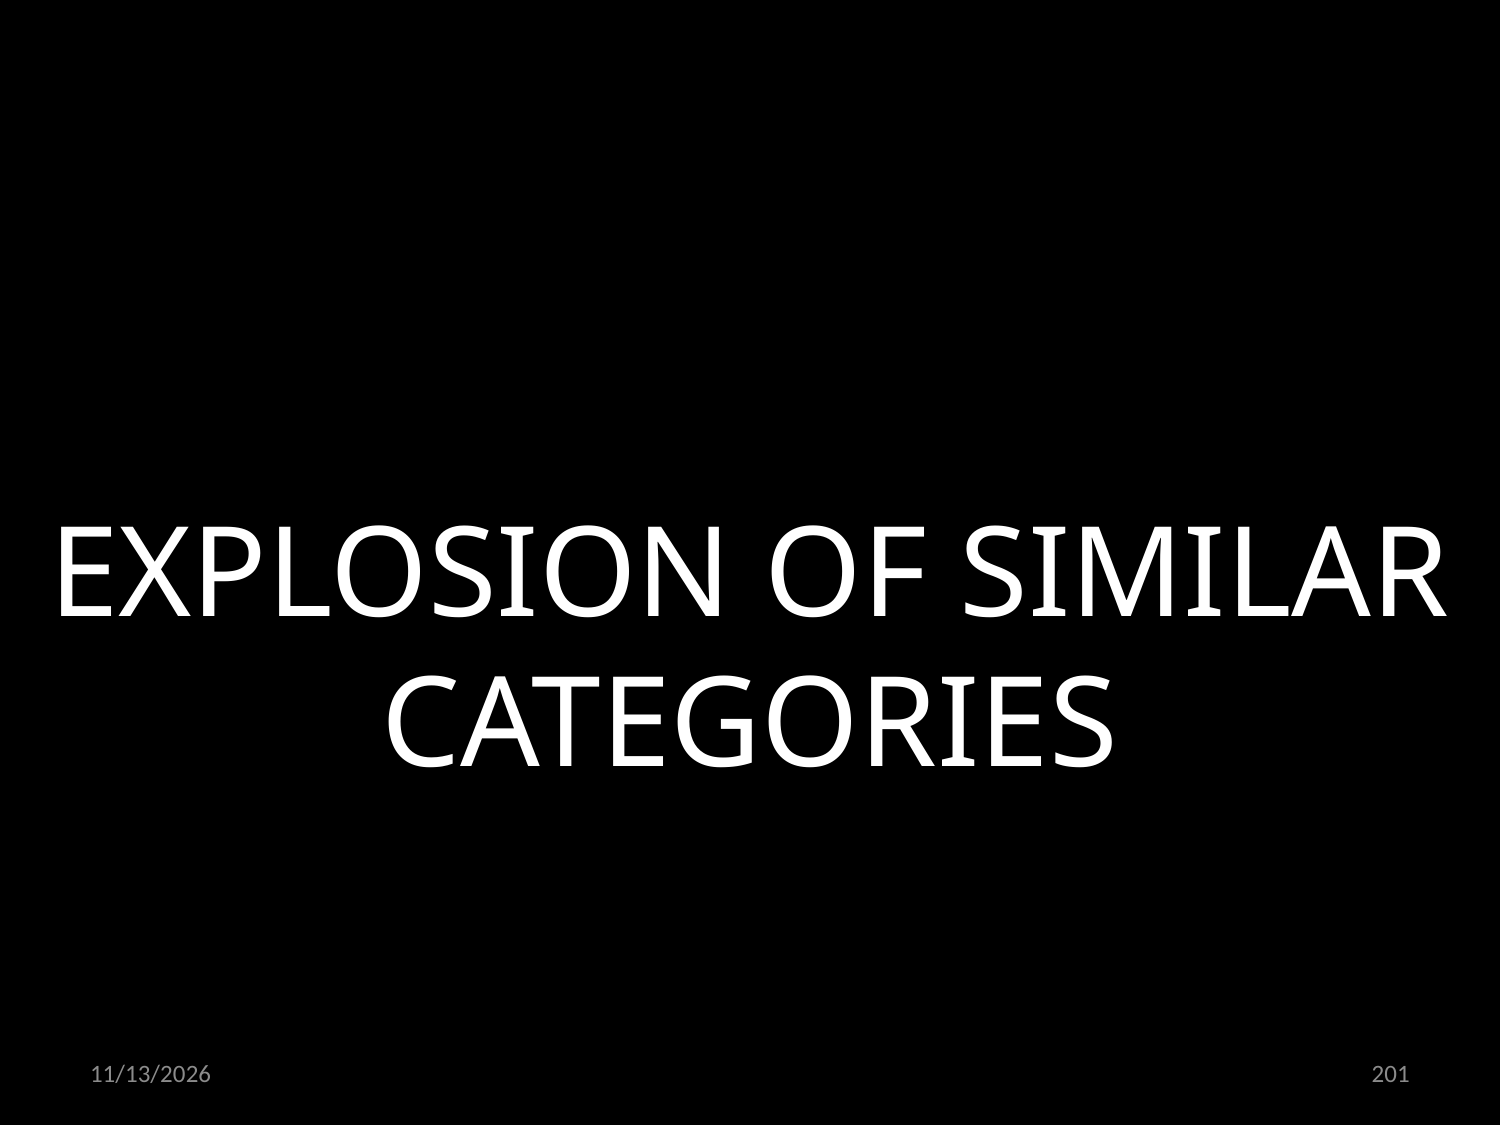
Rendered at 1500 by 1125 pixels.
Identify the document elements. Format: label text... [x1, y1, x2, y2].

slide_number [75, 1042, 425, 1103]
slide_number 201 [1074, 1042, 1425, 1103]
list EXPLOSION OF SIMILAR CATEGORIES [0, 484, 1500, 586]
